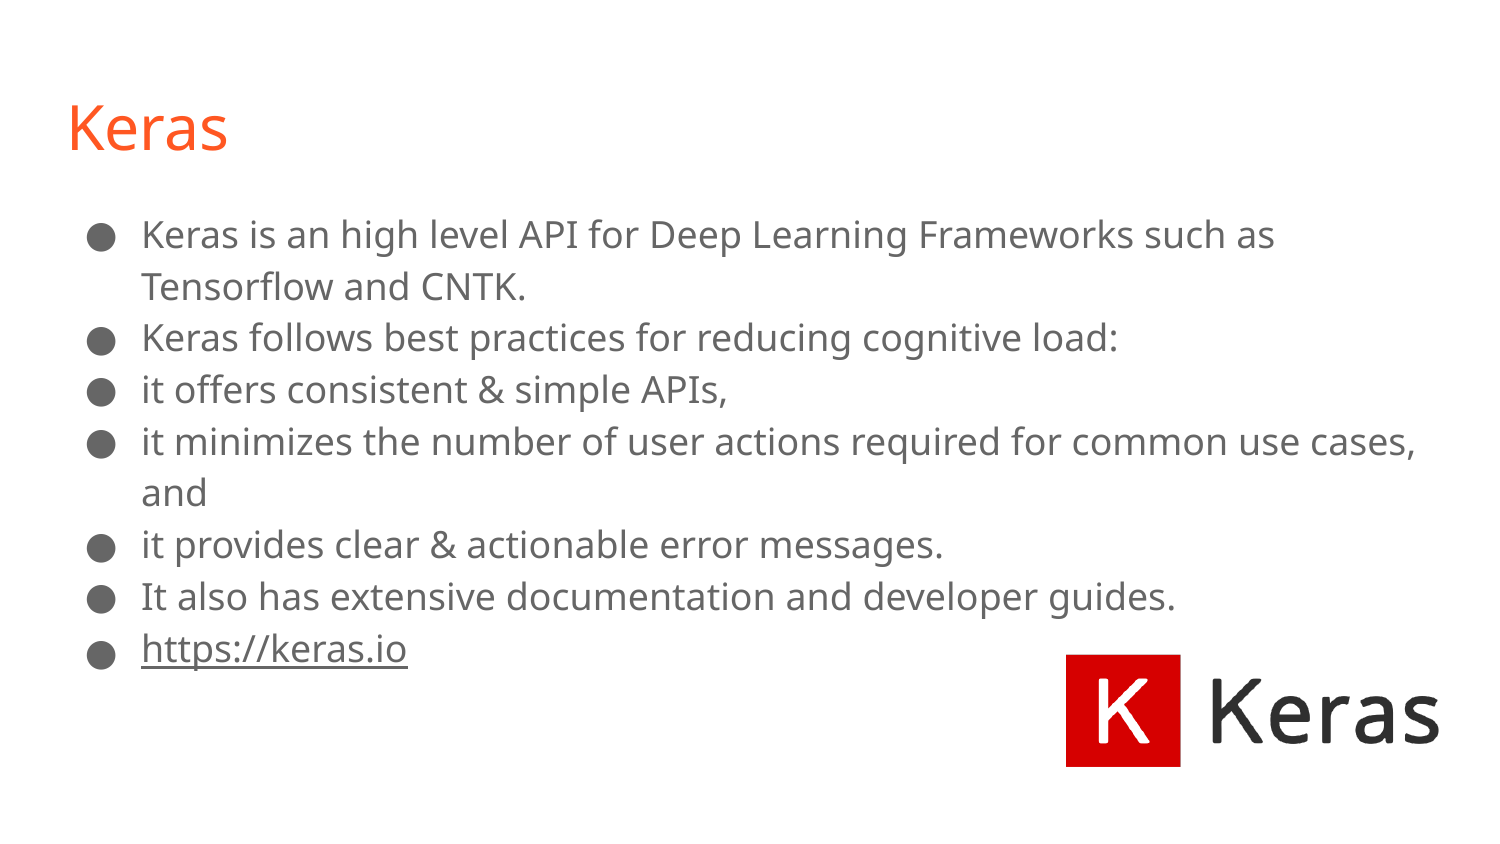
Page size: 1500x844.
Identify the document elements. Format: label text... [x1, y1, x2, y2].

title Keras [51, 72, 1449, 167]
picture [1033, 601, 1471, 821]
list Keras is an high level API for Deep Learning Frameworks such as Tensorflow and CNTK. Keras follows best practices for reducing cognitive load: it offers consistent & simple APIs, it minimizes the number of user actions required for common use cases, and it provides clear & actionable error messages. It also has extensive documentation and developer guides. https://keras.io [51, 189, 1449, 750]
